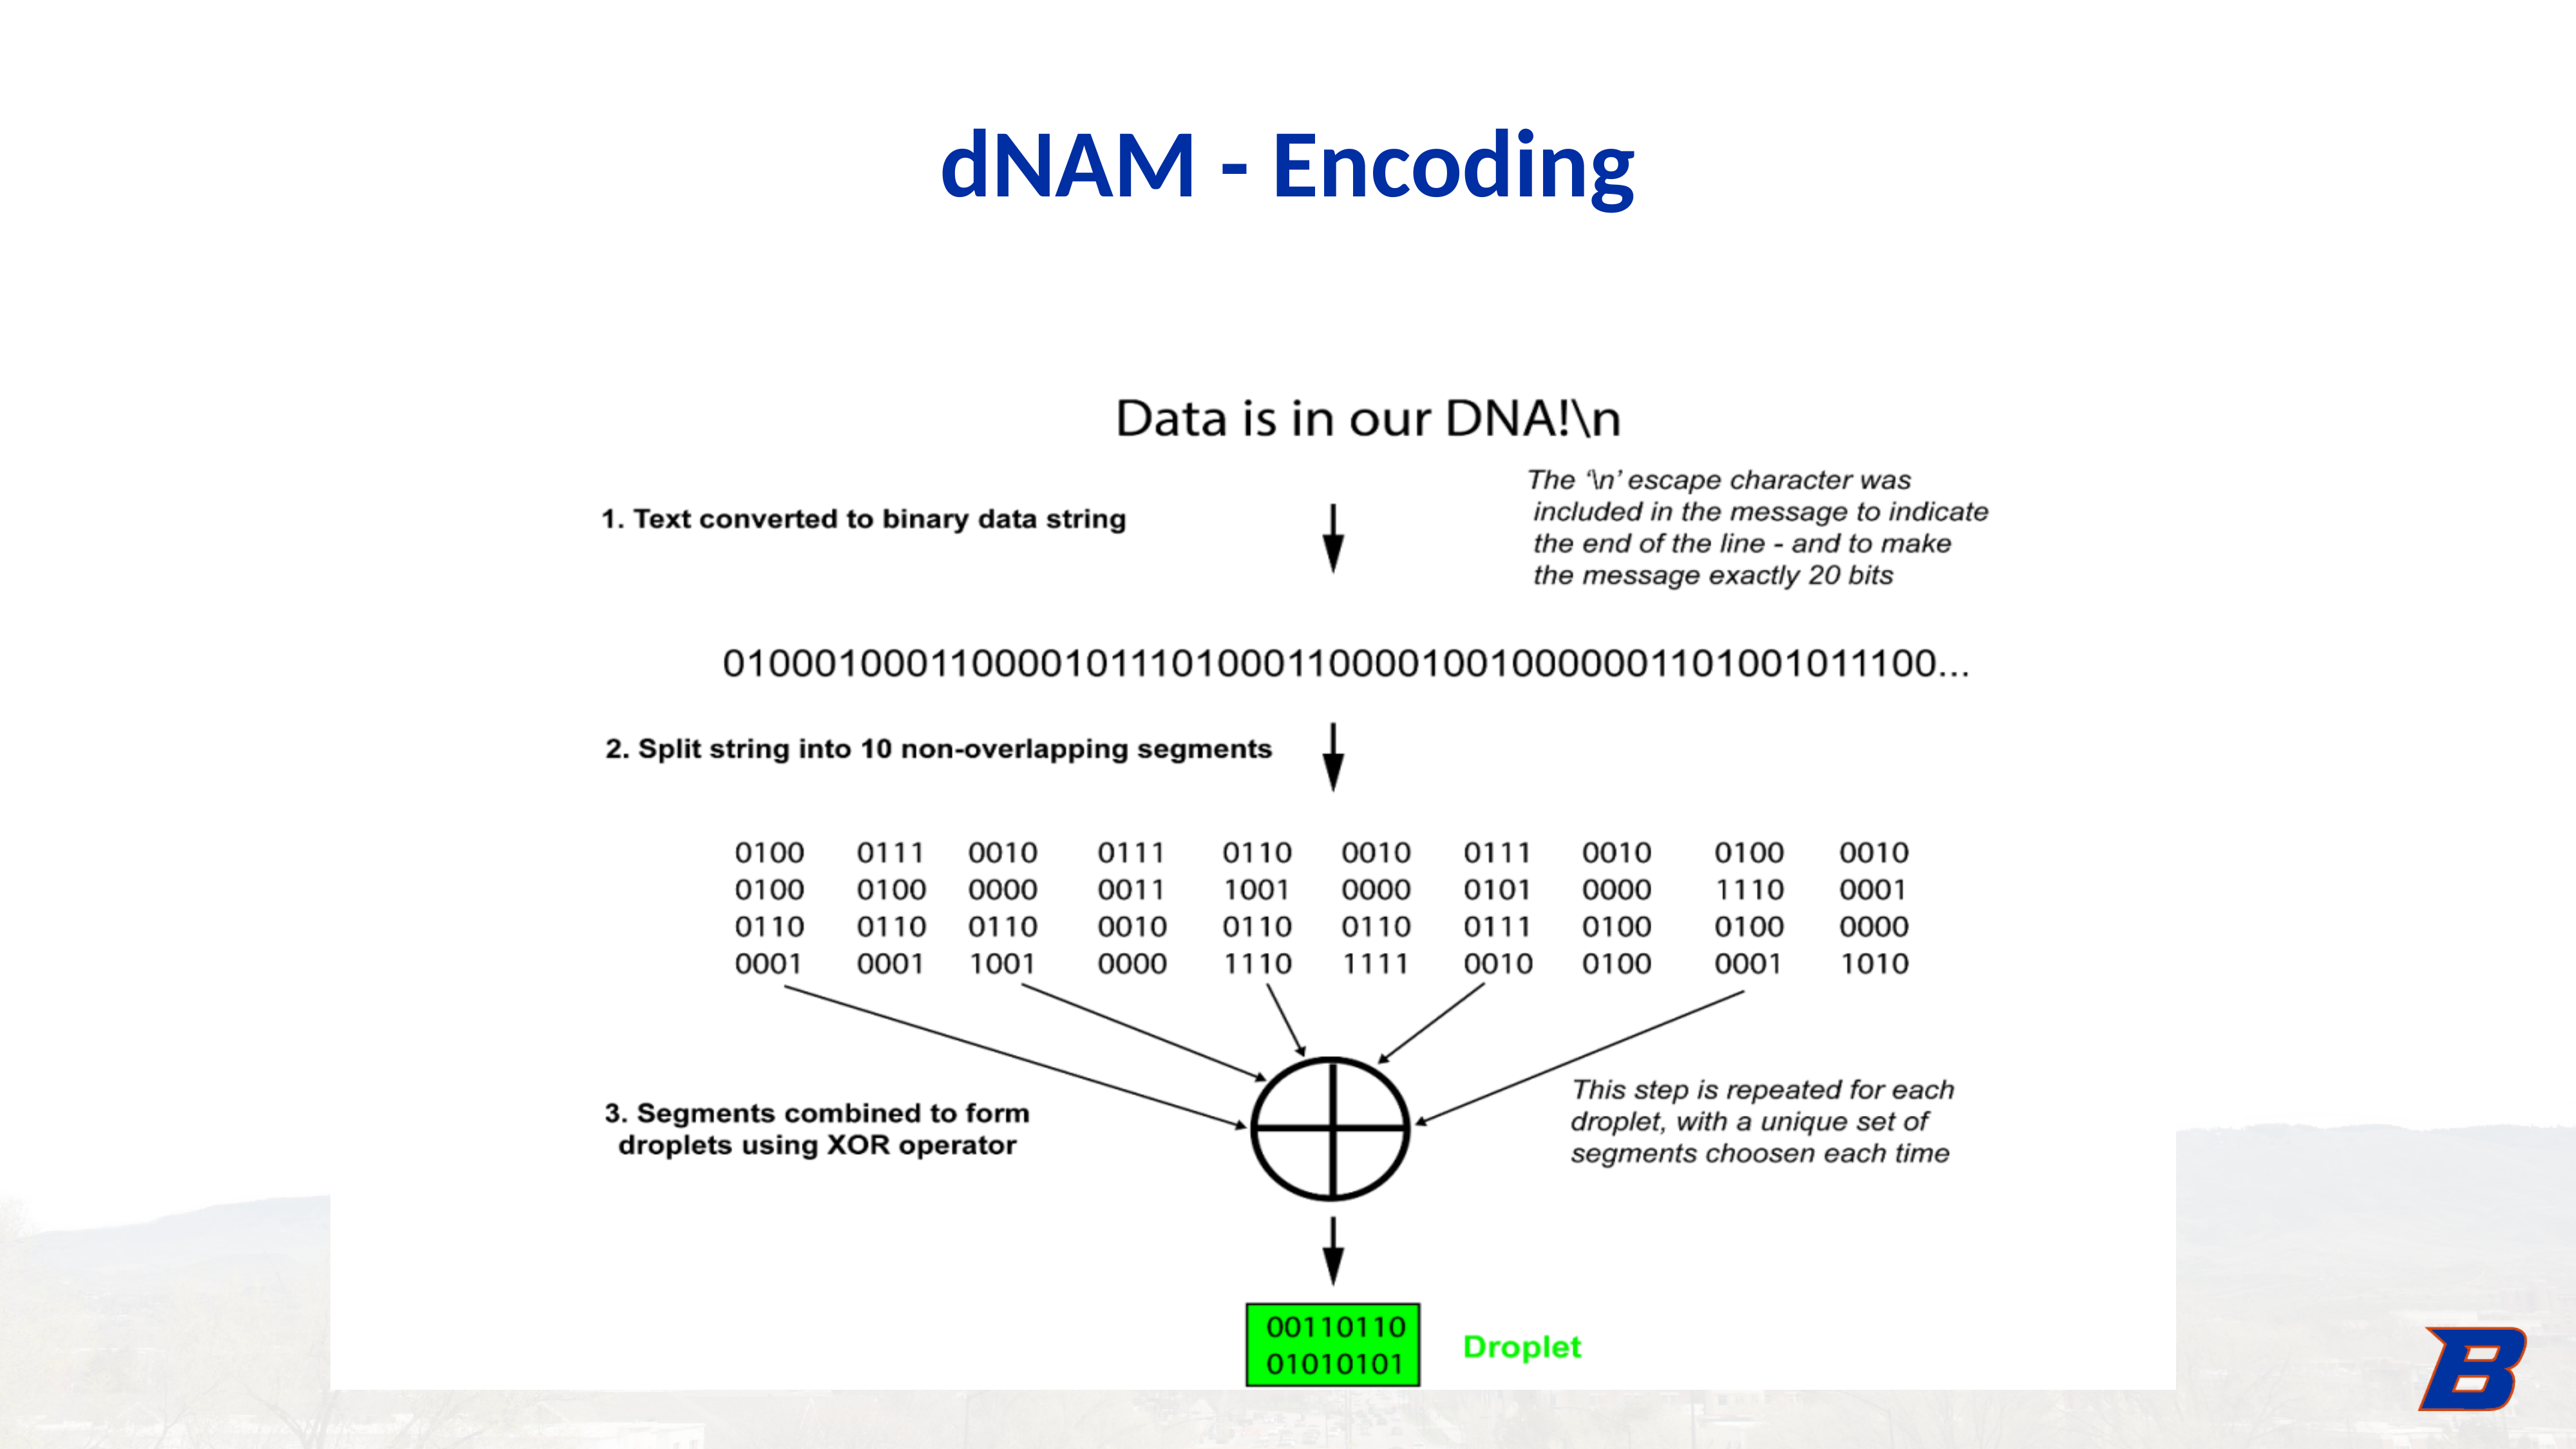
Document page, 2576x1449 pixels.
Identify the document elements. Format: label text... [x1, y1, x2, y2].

text_box dNAM - Encoding [39, 95, 2537, 226]
picture [0, 0, 2576, 1449]
text_box [78, 265, 2356, 604]
